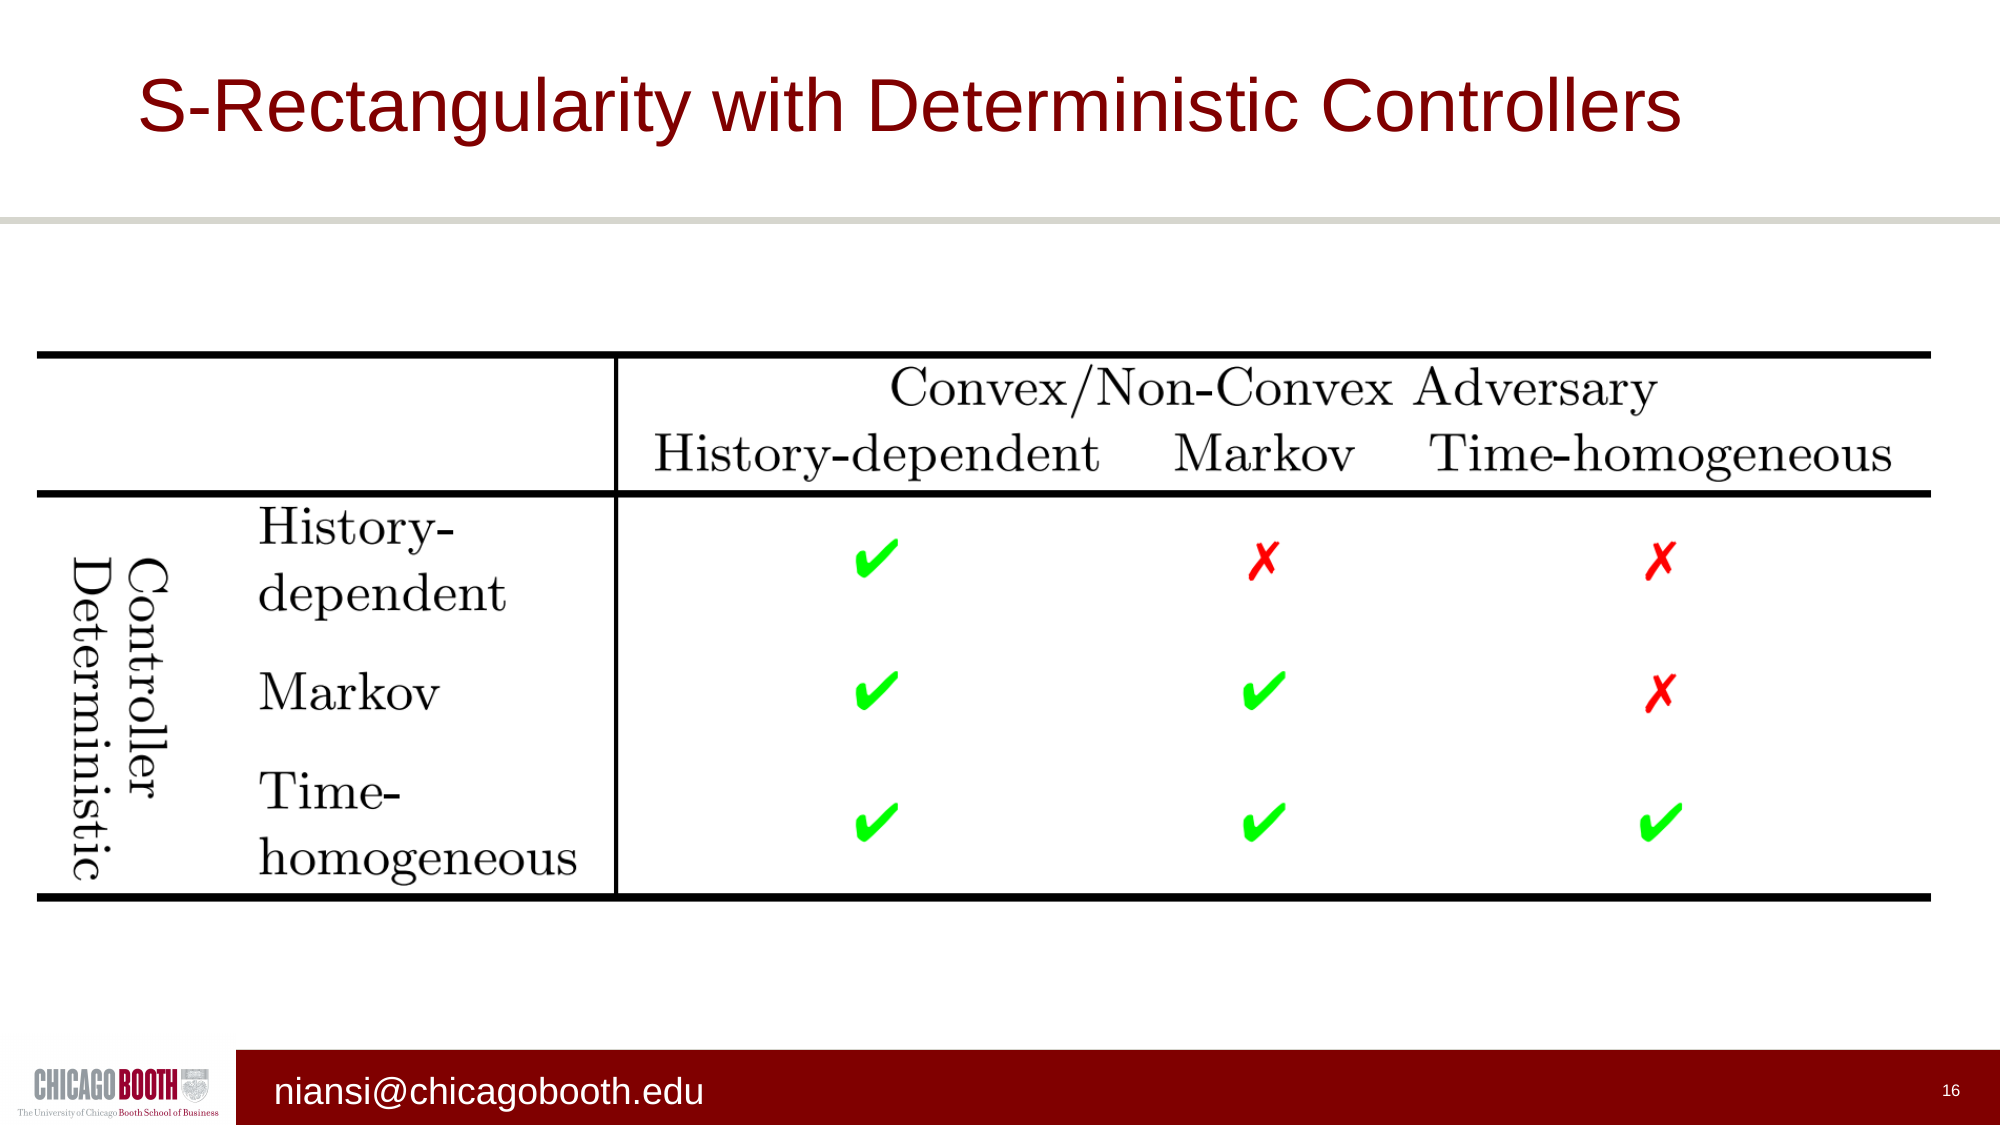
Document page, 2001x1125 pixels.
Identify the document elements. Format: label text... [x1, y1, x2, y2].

slide_number 16 [1412, 1059, 1976, 1120]
title S-Rectangularity with Deterministic Controllers [137, 0, 1863, 216]
picture [0, 1033, 236, 1125]
picture [17, 346, 1951, 929]
